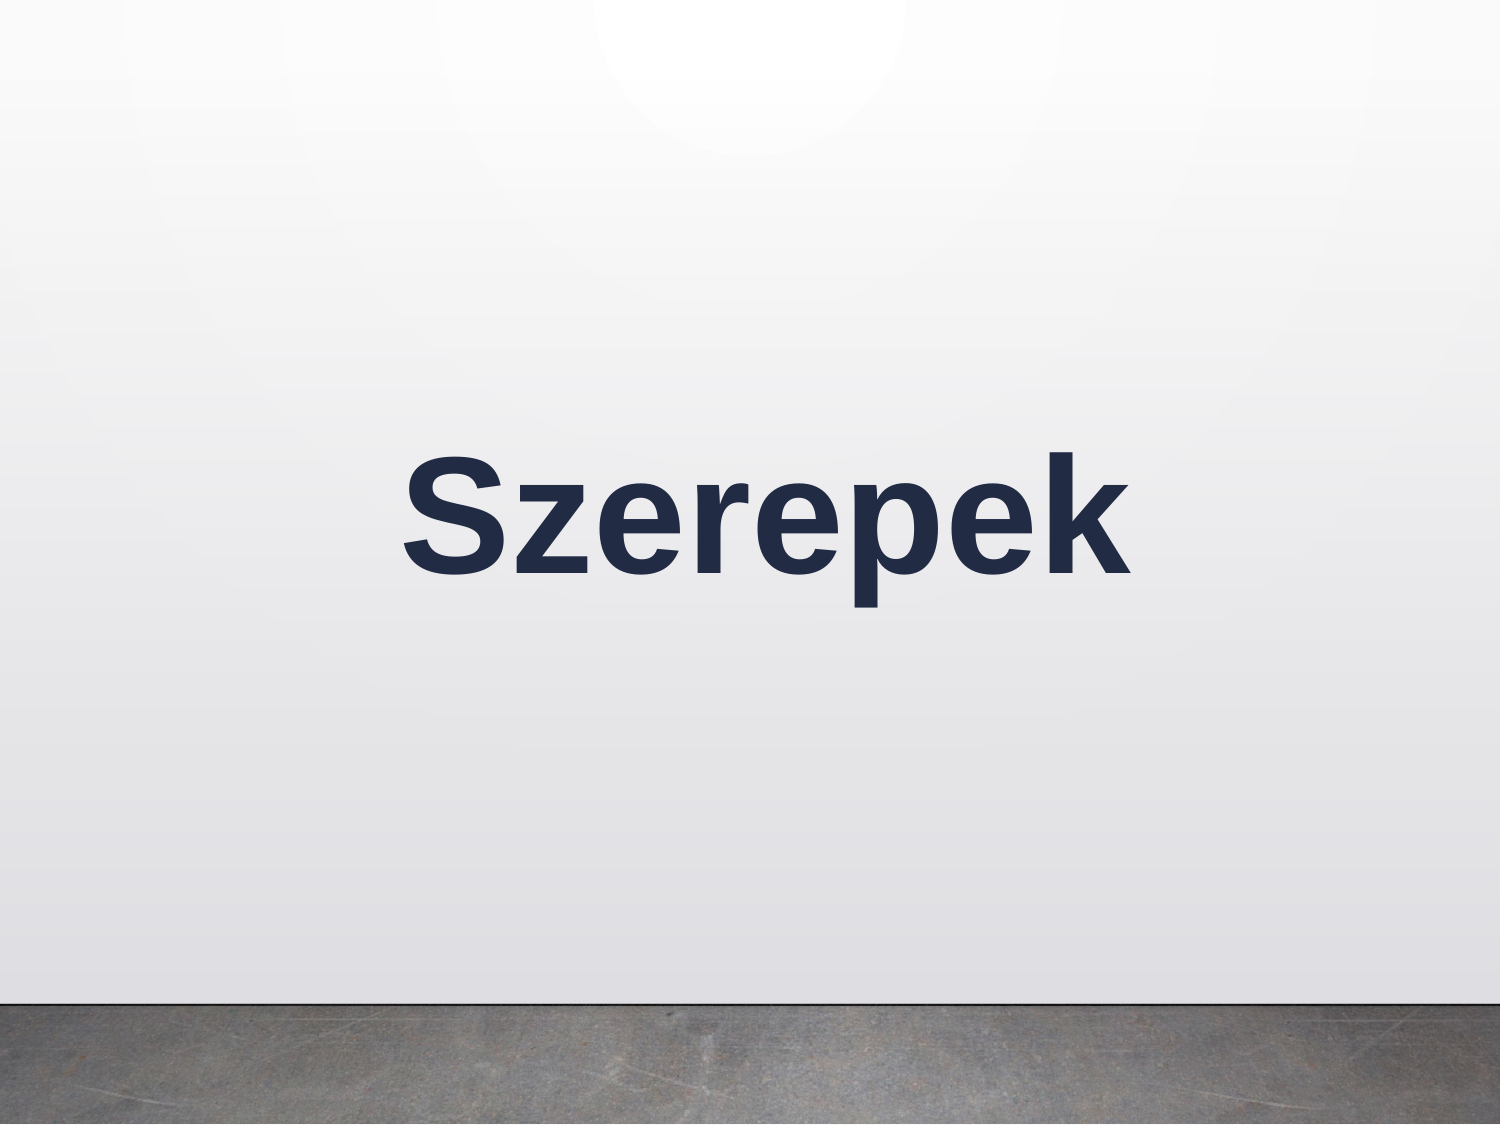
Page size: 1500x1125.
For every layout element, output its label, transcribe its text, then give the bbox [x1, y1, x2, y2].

text_box Szerepek [384, 399, 1147, 615]
picture [0, 1004, 1500, 1124]
